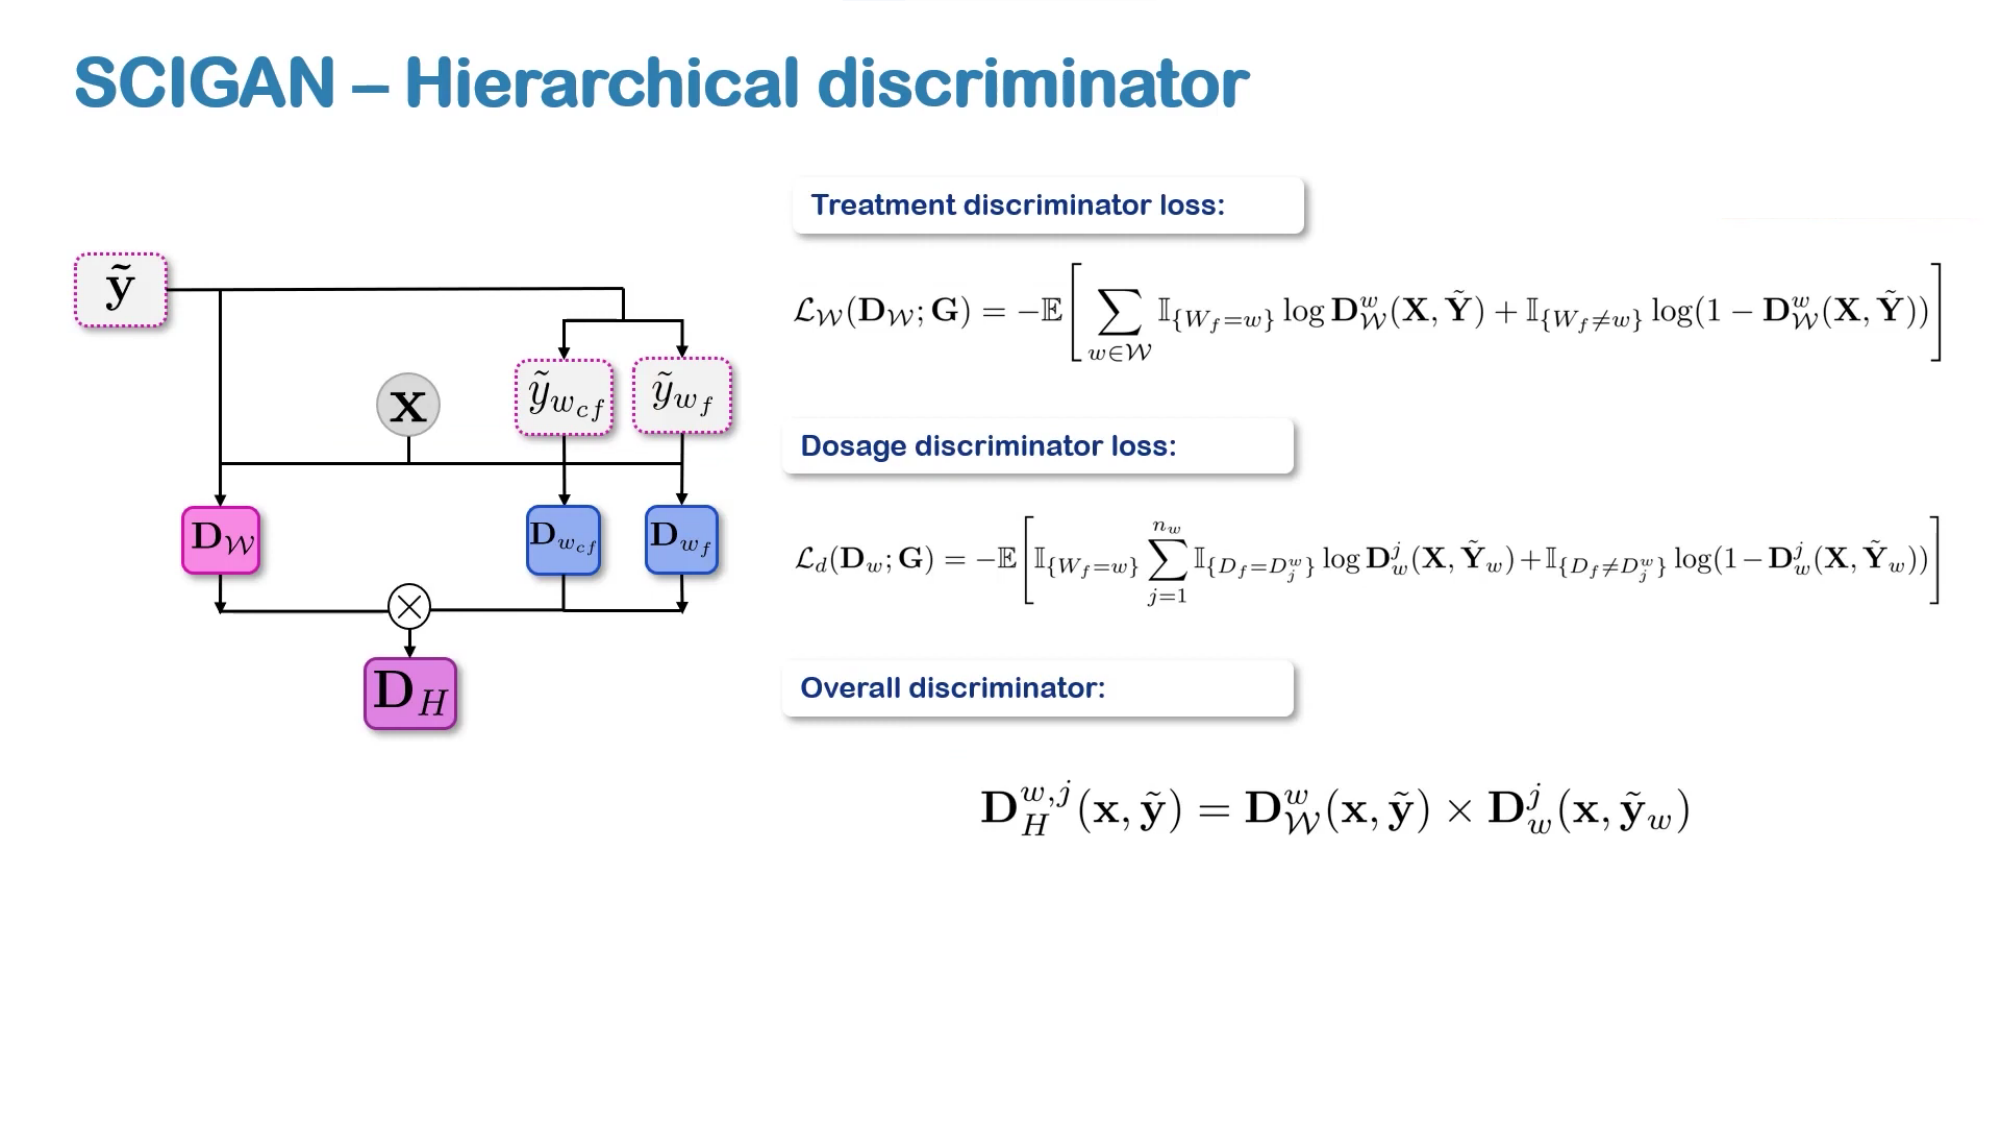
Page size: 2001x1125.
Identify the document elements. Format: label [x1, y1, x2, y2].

picture [0, 0, 2000, 946]
